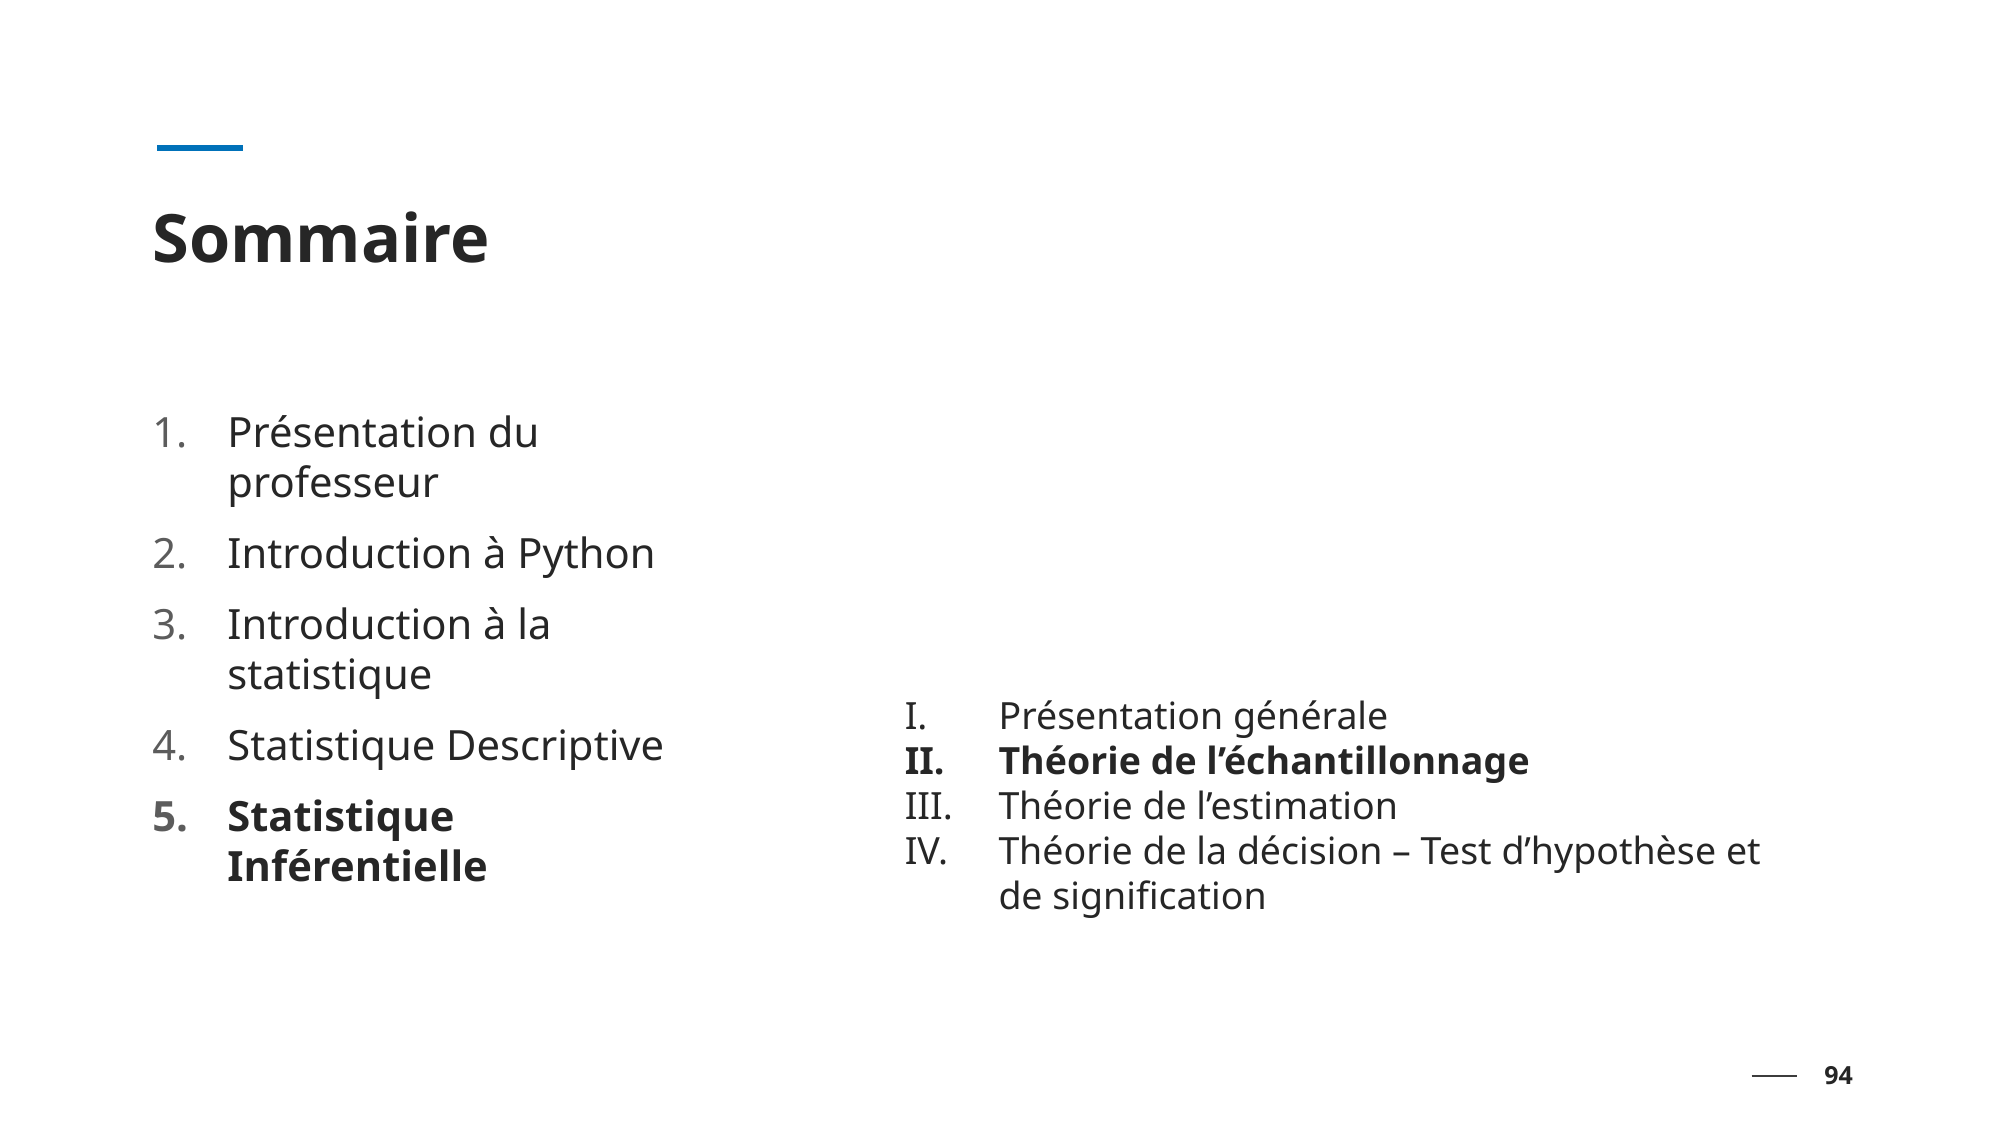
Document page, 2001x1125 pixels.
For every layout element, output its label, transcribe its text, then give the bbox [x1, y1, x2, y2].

slide_number 94 [1809, 1046, 1899, 1107]
list Présentation du professeur Introduction à Python Introduction à la statistique Statistique Descriptive Statistique Inférentielle [137, 398, 722, 994]
title Sommaire [137, 131, 1863, 350]
text_box Présentation générale Théorie de l’échantillonnage Théorie de l’estimation Théorie de la décision – Test d’hypothèse et de signification [890, 684, 1785, 925]
